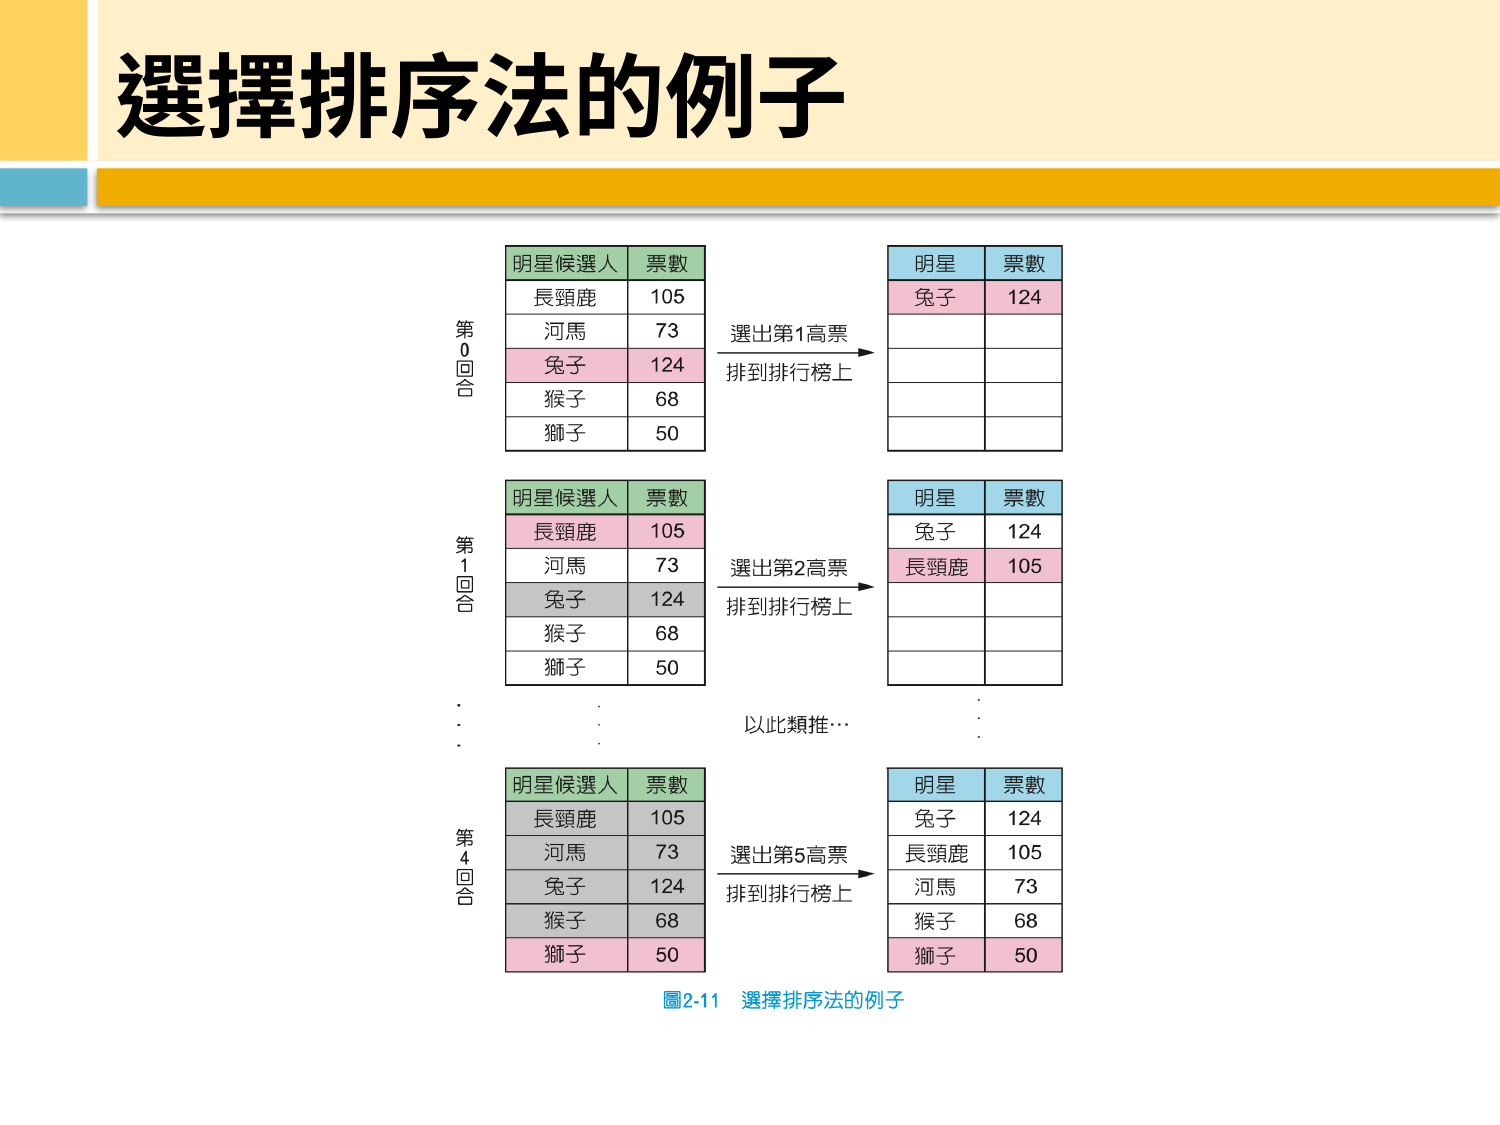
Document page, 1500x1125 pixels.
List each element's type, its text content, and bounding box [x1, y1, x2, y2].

title 選擇排序法的例子 [100, 26, 1438, 161]
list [430, 231, 1108, 1024]
